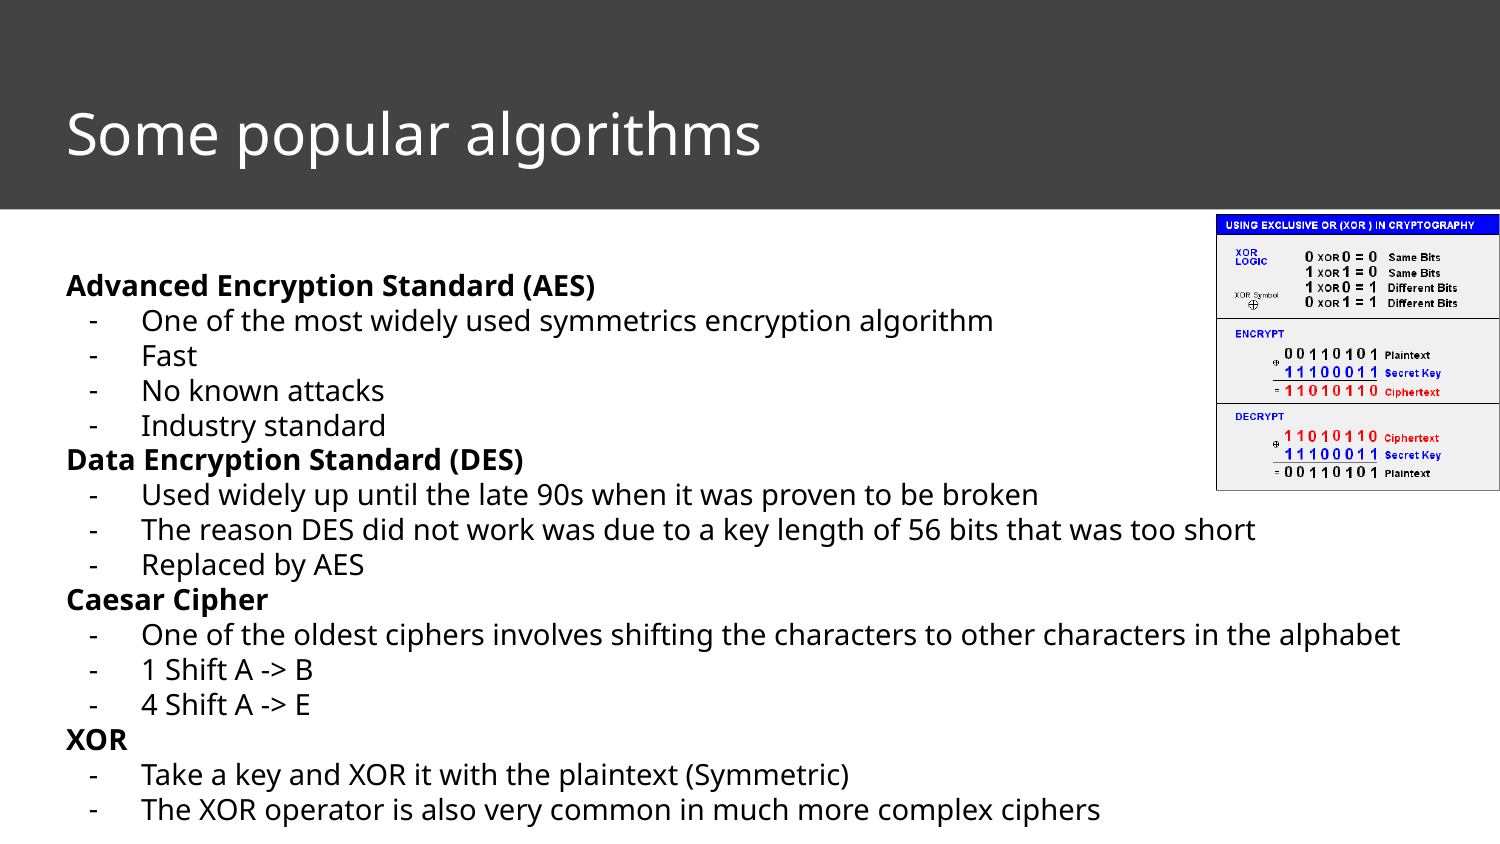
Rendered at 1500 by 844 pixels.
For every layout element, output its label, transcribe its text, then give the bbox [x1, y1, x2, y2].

picture [1209, 209, 1500, 497]
text_box Advanced Encryption Standard (AES) One of the most widely used symmetrics encryption algorithm Fast No known attacks Industry standard Data Encryption Standard (DES) Used widely up until the late 90s when it was proven to be broken The reason DES did not work was due to a key length of 56 bits that was too short Replaced by AES Caesar Cipher One of the oldest ciphers involves shifting the characters to other characters in the alphabet 1 Shift A -> B 4 Shift A -> E XOR Take a key and XOR it with the plaintext (Symmetric) The XOR operator is also very common in much more complex ciphers [51, 251, 1463, 814]
title Some popular algorithms [51, 82, 1449, 185]
